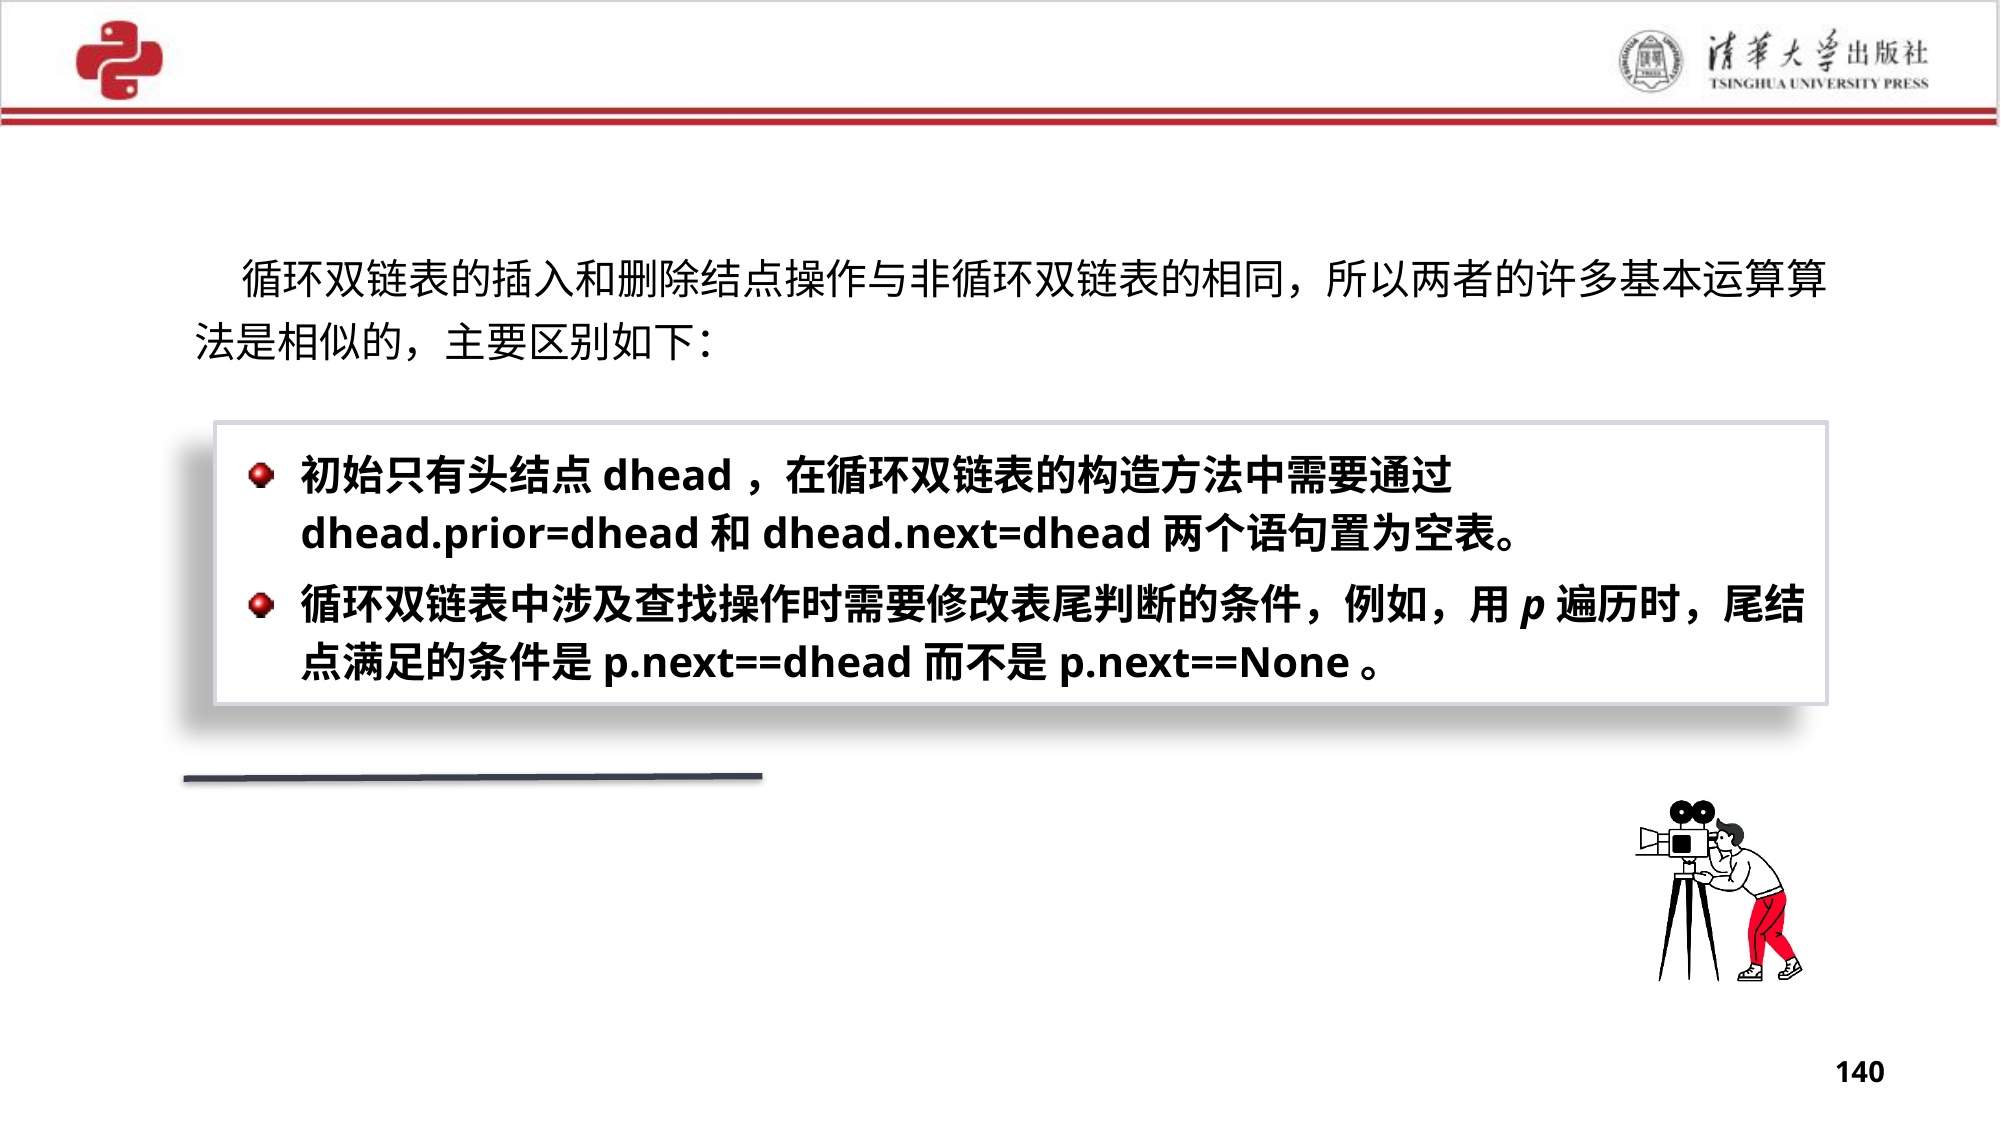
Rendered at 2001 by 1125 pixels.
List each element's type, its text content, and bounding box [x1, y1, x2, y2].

picture [0, 0, 2000, 127]
picture [244, 458, 274, 488]
picture [244, 588, 274, 618]
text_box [183, 775, 763, 779]
text_box 初始只有头结点dhead，在循环双链表的构造方法中需要通过dhead.prior=dhead和dhead.next=dhead两个语句置为空表。 循环双链表中涉及查找操作时需要修改表尾判断的条件，例如，用p遍历时，尾结点满足的条件是p.next==dhead而不是p.next==None。 [213, 420, 1829, 706]
slide_number 140 [1433, 1042, 1900, 1103]
text_box 循环双链表的插入和删除结点操作与非循环双链表的相同，所以两者的许多基本运算算法是相似的，主要区别如下： [179, 233, 1863, 373]
picture [1613, 774, 1817, 986]
